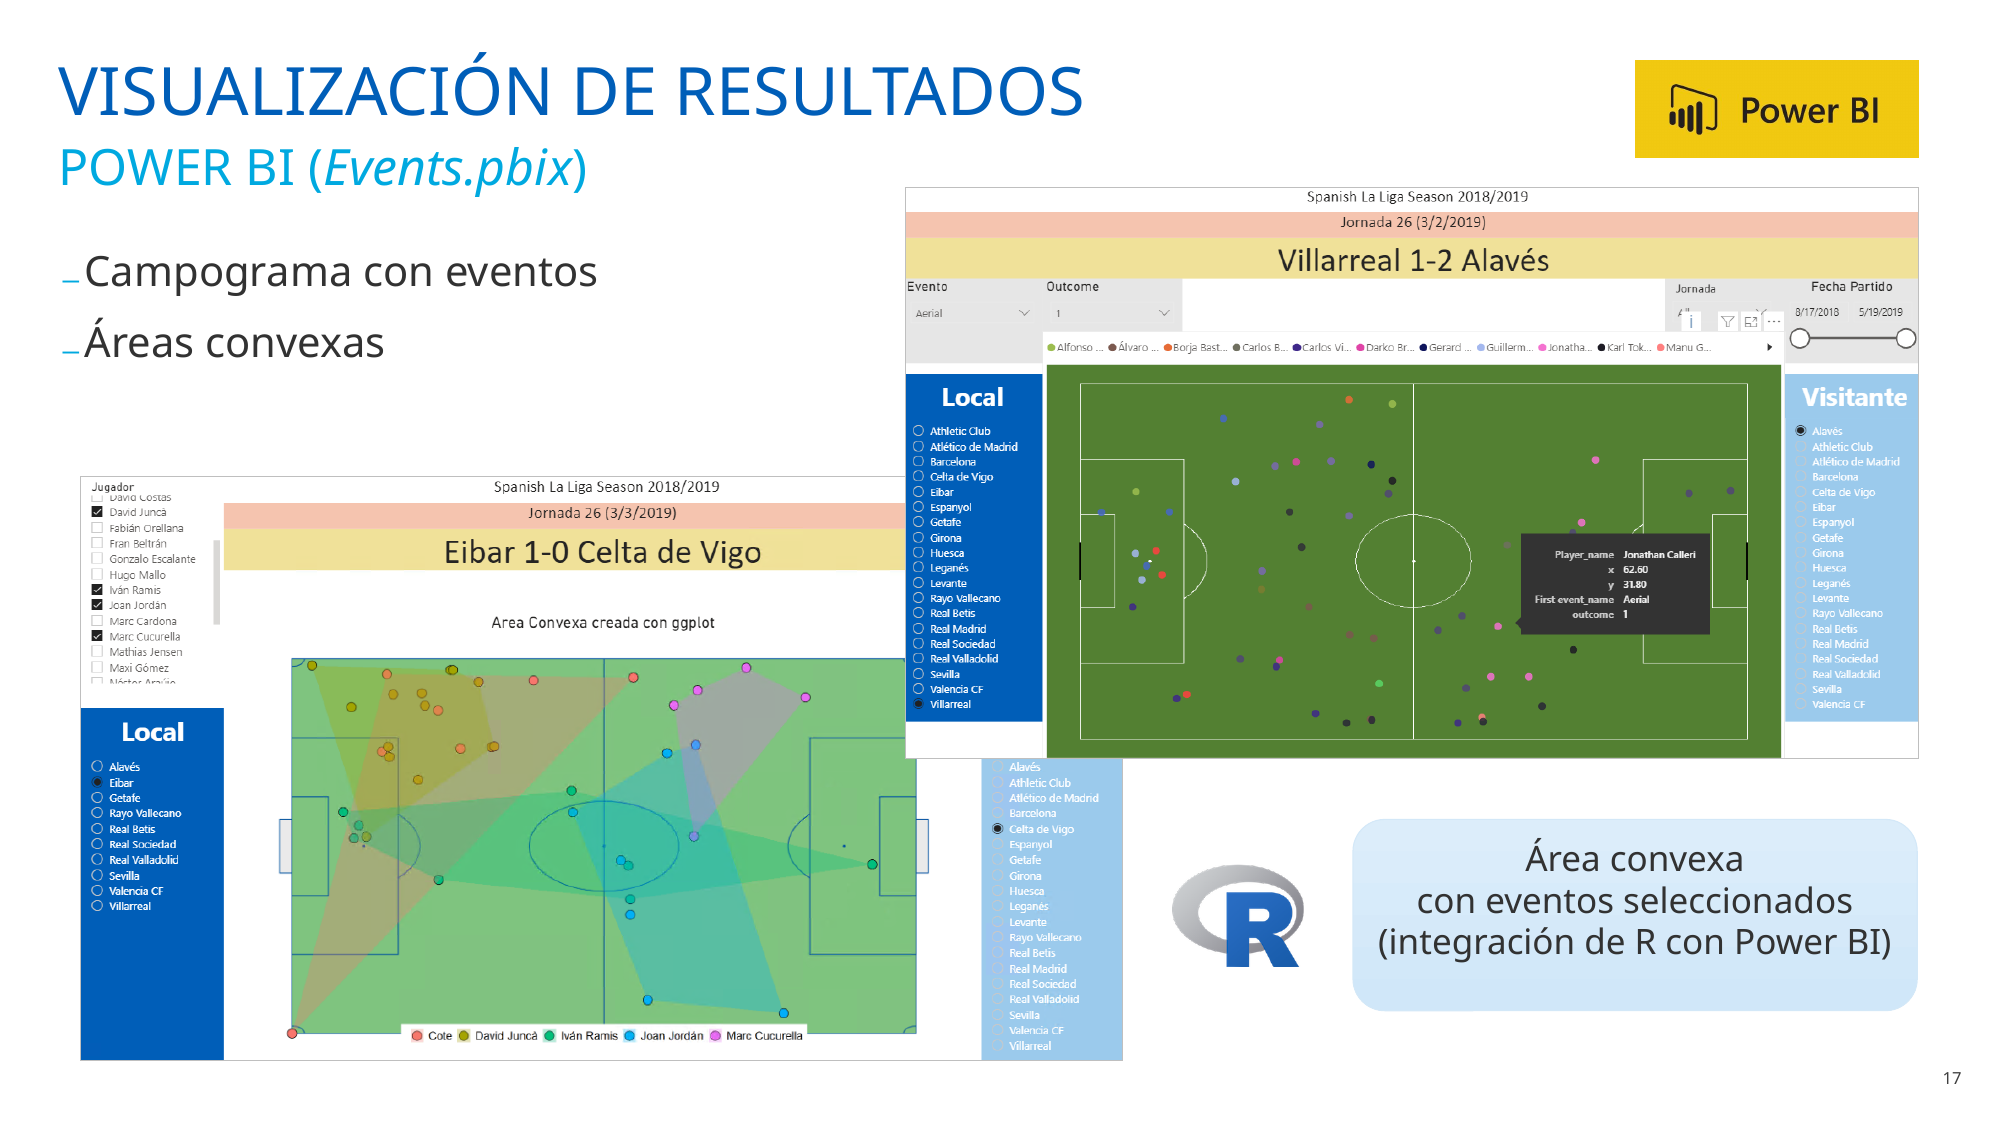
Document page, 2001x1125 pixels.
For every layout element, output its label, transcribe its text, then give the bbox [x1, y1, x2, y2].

picture [80, 187, 1919, 1061]
picture [1171, 864, 1304, 967]
list Campograma con eventos Áreas convexas [48, 237, 834, 1030]
list POWER BI (Events.pbix) [43, 127, 1886, 205]
text_box Área convexa con eventos seleccionados (integración de R con Power BI) [1352, 818, 1918, 1012]
title VISUALIZACIÓN DE RESULTADOS [43, 48, 1890, 127]
picture [1635, 60, 1919, 158]
slide_number 17 [1931, 1069, 1973, 1090]
